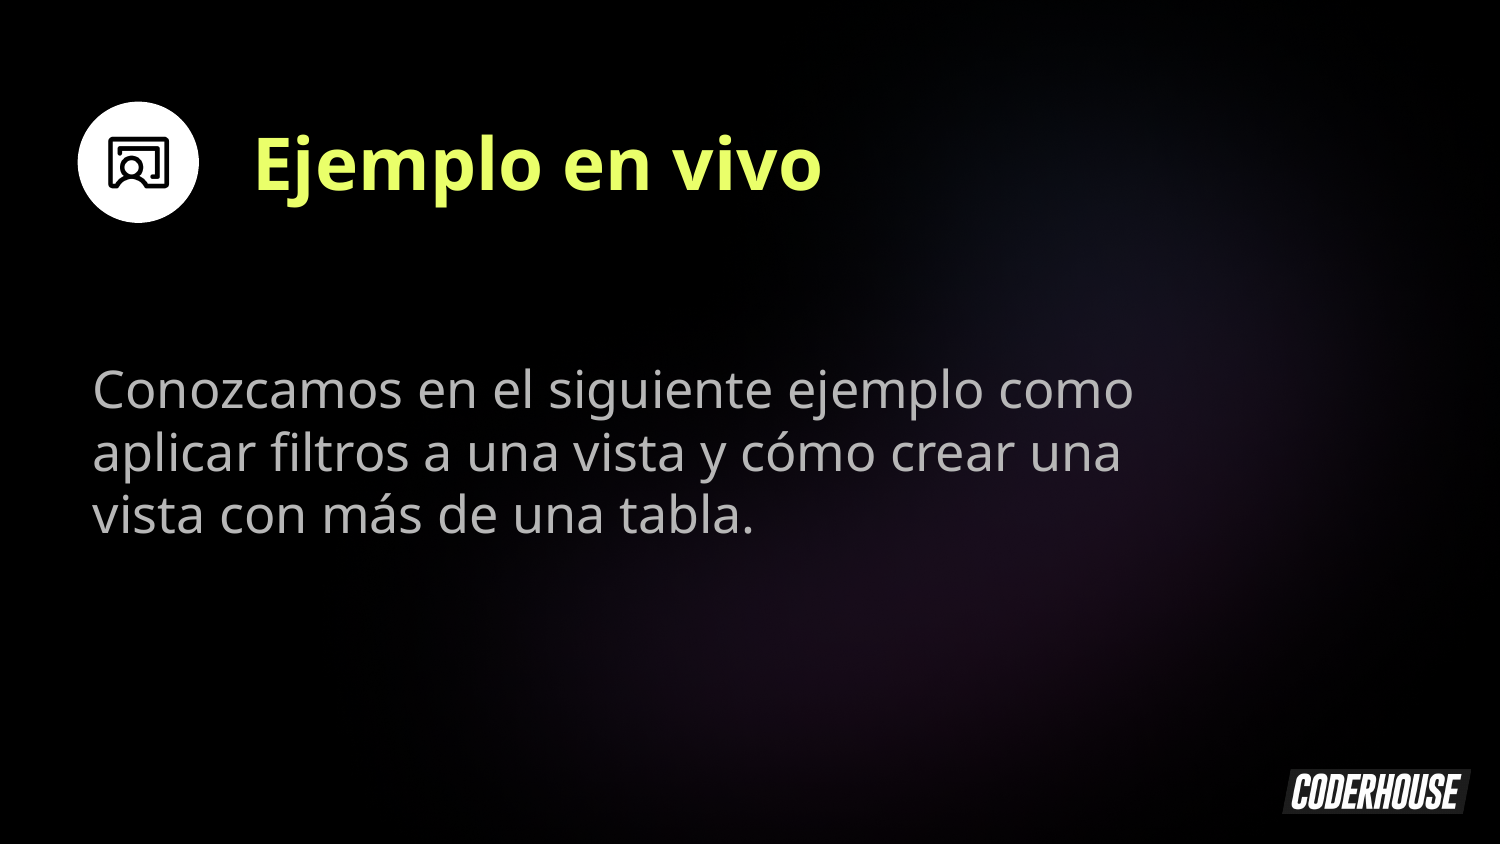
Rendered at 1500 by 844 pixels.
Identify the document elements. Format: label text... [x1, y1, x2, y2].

text_box Ejemplo en vivo [237, 112, 1414, 222]
text_box Conozcamos en el siguiente ejemplo como aplicar filtros a una vista y cómo crear una vista con más de una tabla. [77, 341, 1254, 560]
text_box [77, 101, 200, 224]
picture [0, 0, 1500, 844]
